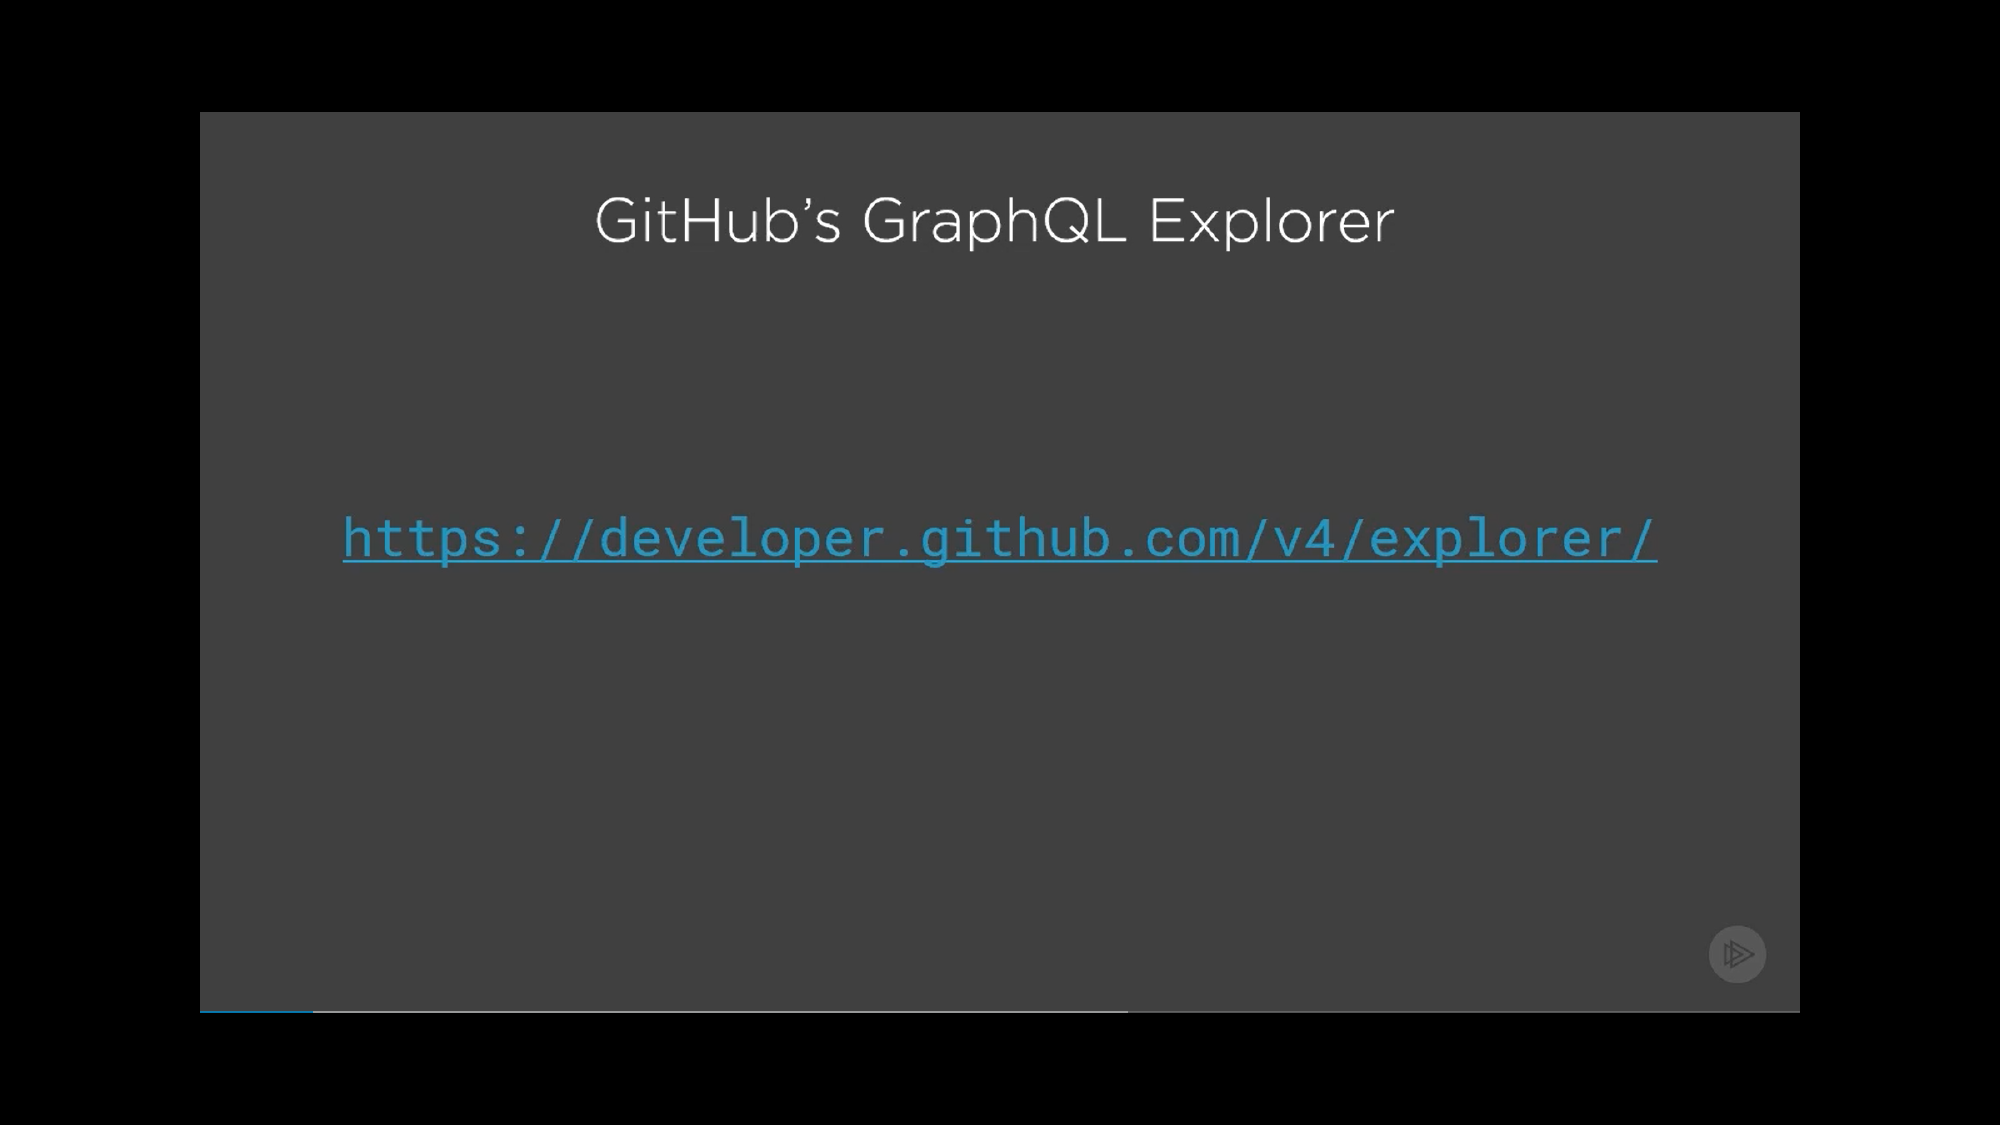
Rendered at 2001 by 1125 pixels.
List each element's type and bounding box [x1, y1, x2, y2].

picture [199, 112, 1800, 1013]
